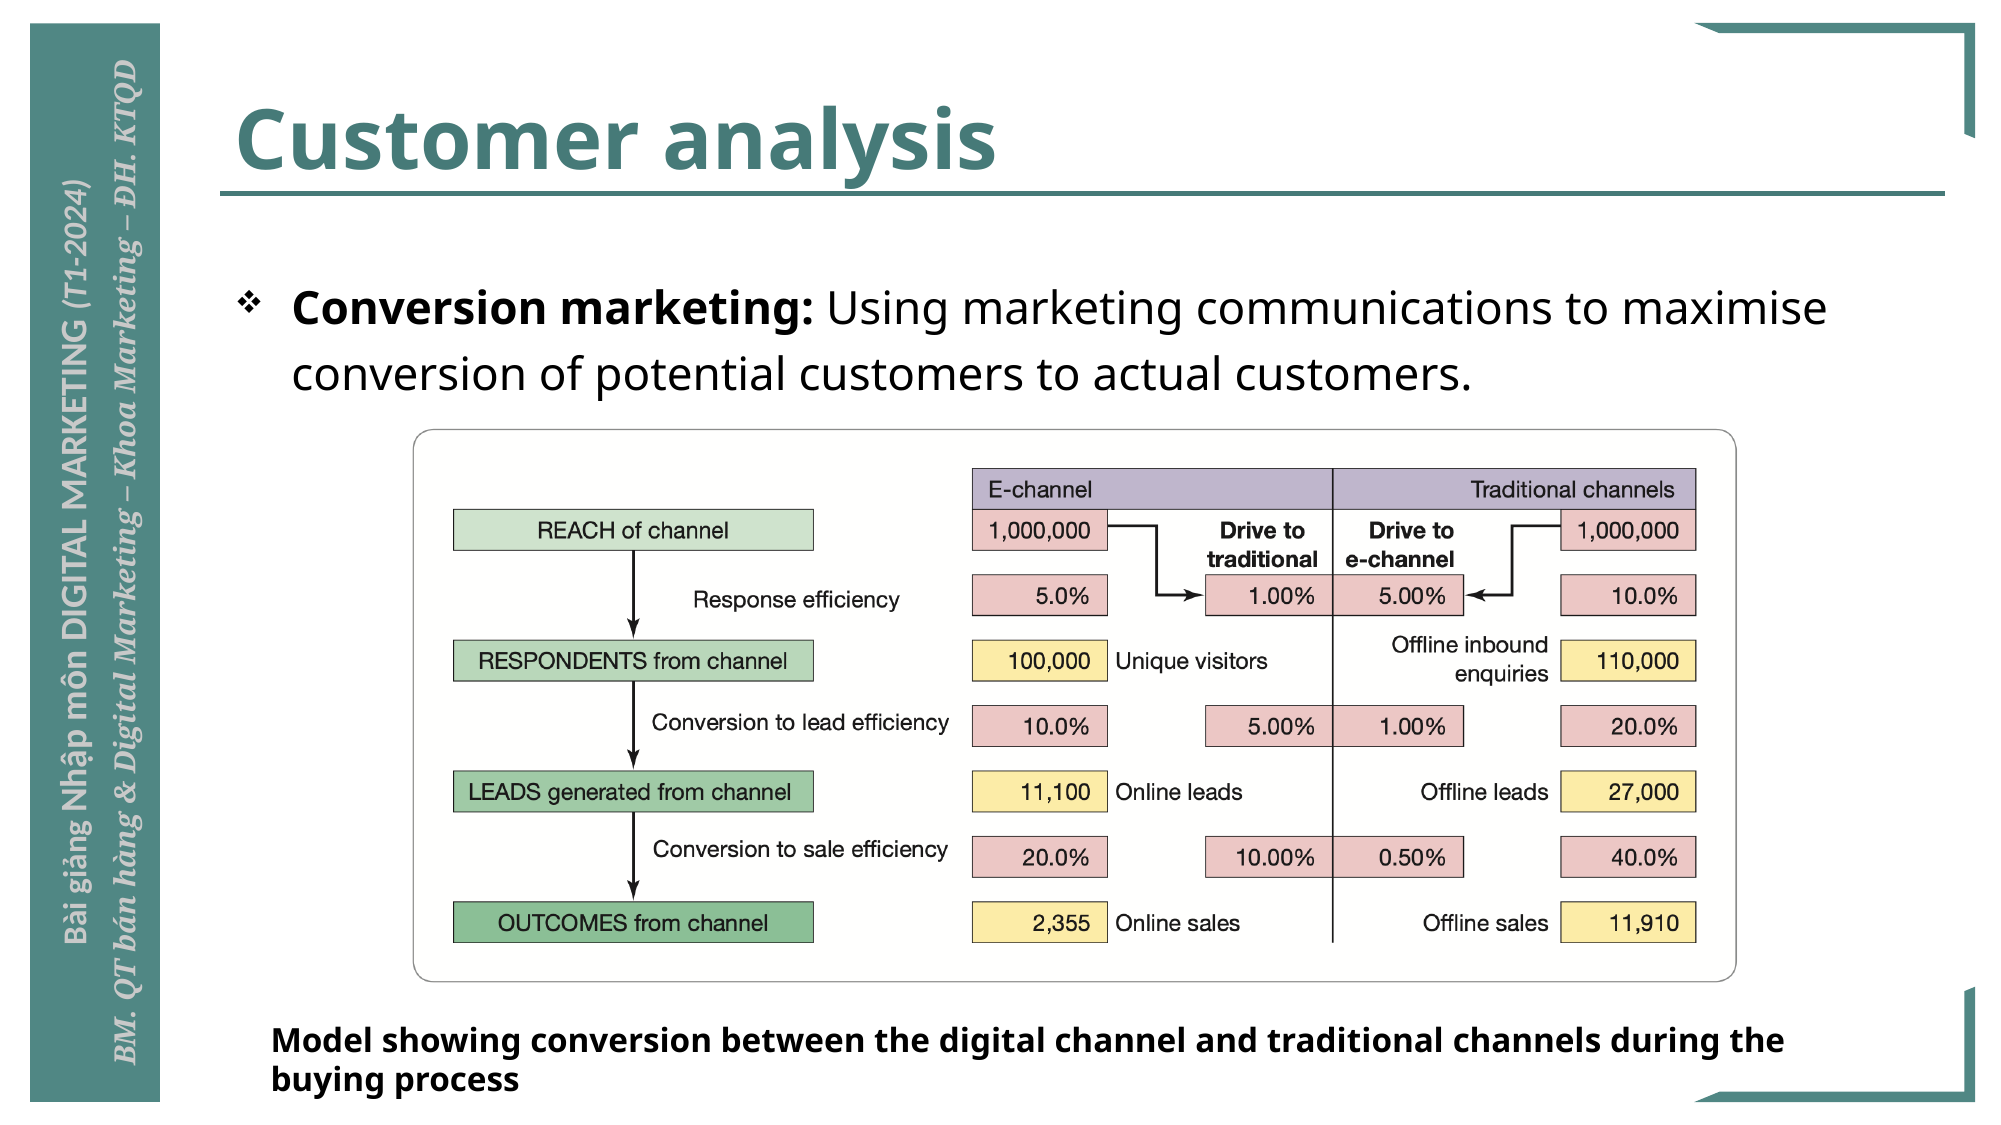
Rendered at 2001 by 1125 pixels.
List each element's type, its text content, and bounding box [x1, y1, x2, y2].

list Conversion marketing: Using marketing communications to maximise conversion of potential customers to actual customers. [220, 260, 1946, 1070]
title Customer analysis [220, 55, 1946, 229]
picture [385, 408, 1750, 997]
text_box Model showing conversion between the digital channel and traditional channels during the buying process [255, 1011, 1869, 1106]
